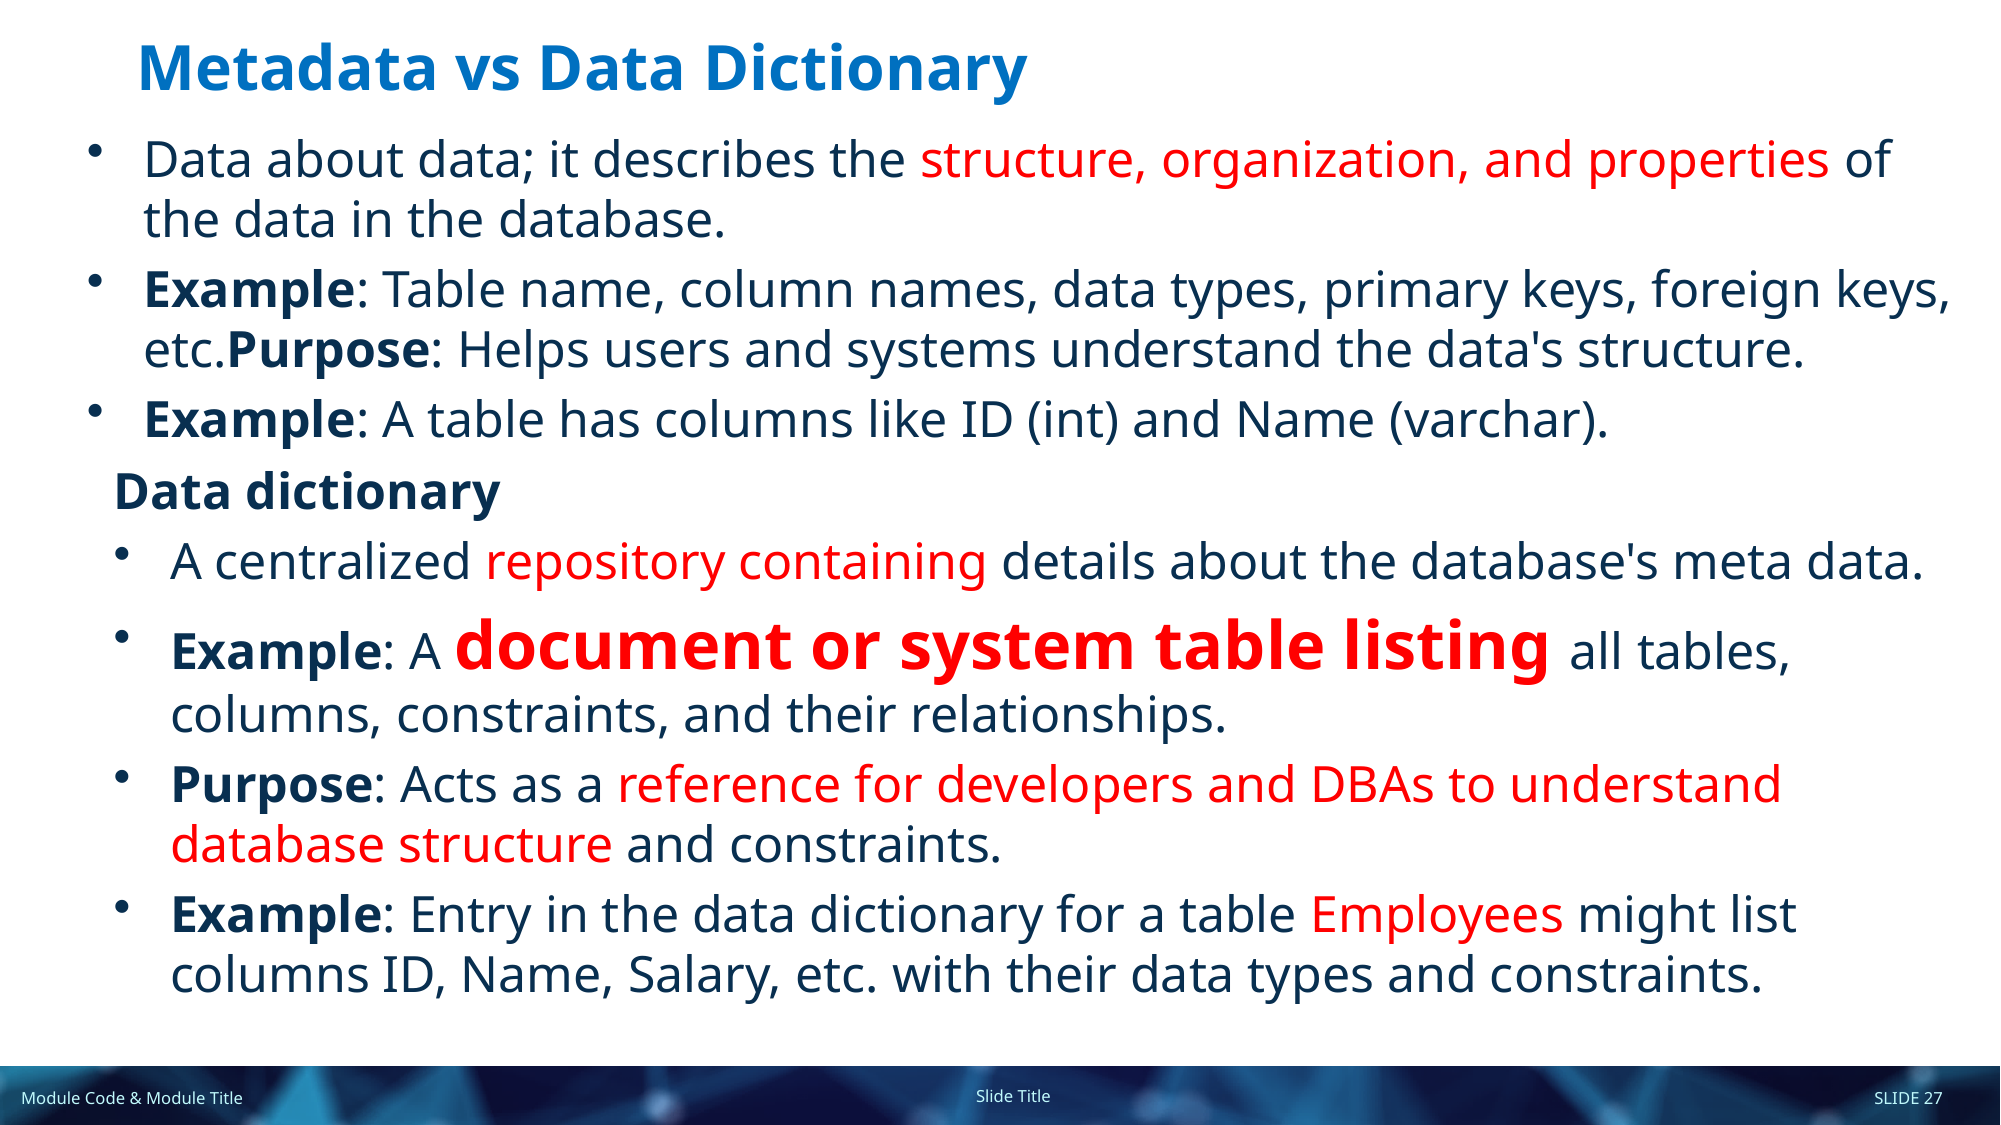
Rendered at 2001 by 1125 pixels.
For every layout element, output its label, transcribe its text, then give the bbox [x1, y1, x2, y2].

list Data dictionary A centralized repository containing details about the database's meta data. Example: A document or system table listing all tables, columns, constraints, and their relationships. Purpose: Acts as a reference for developers and DBAs to understand database structure and constraints. Example: Entry in the data dictionary for a table Employees might list columns ID, Name, Salary, etc. with their data types and constraints. [98, 452, 2000, 1000]
title Metadata vs Data Dictionary [121, 15, 1822, 116]
picture [0, 1066, 2000, 1125]
list Data about data; it describes the structure, organization, and properties of the data in the database. Example: Table name, column names, data types, primary keys, foreign keys, etc.Purpose: Helps users and systems understand the data's structure. Example: A table has columns like ID (int) and Name (varchar). [71, 119, 1973, 445]
